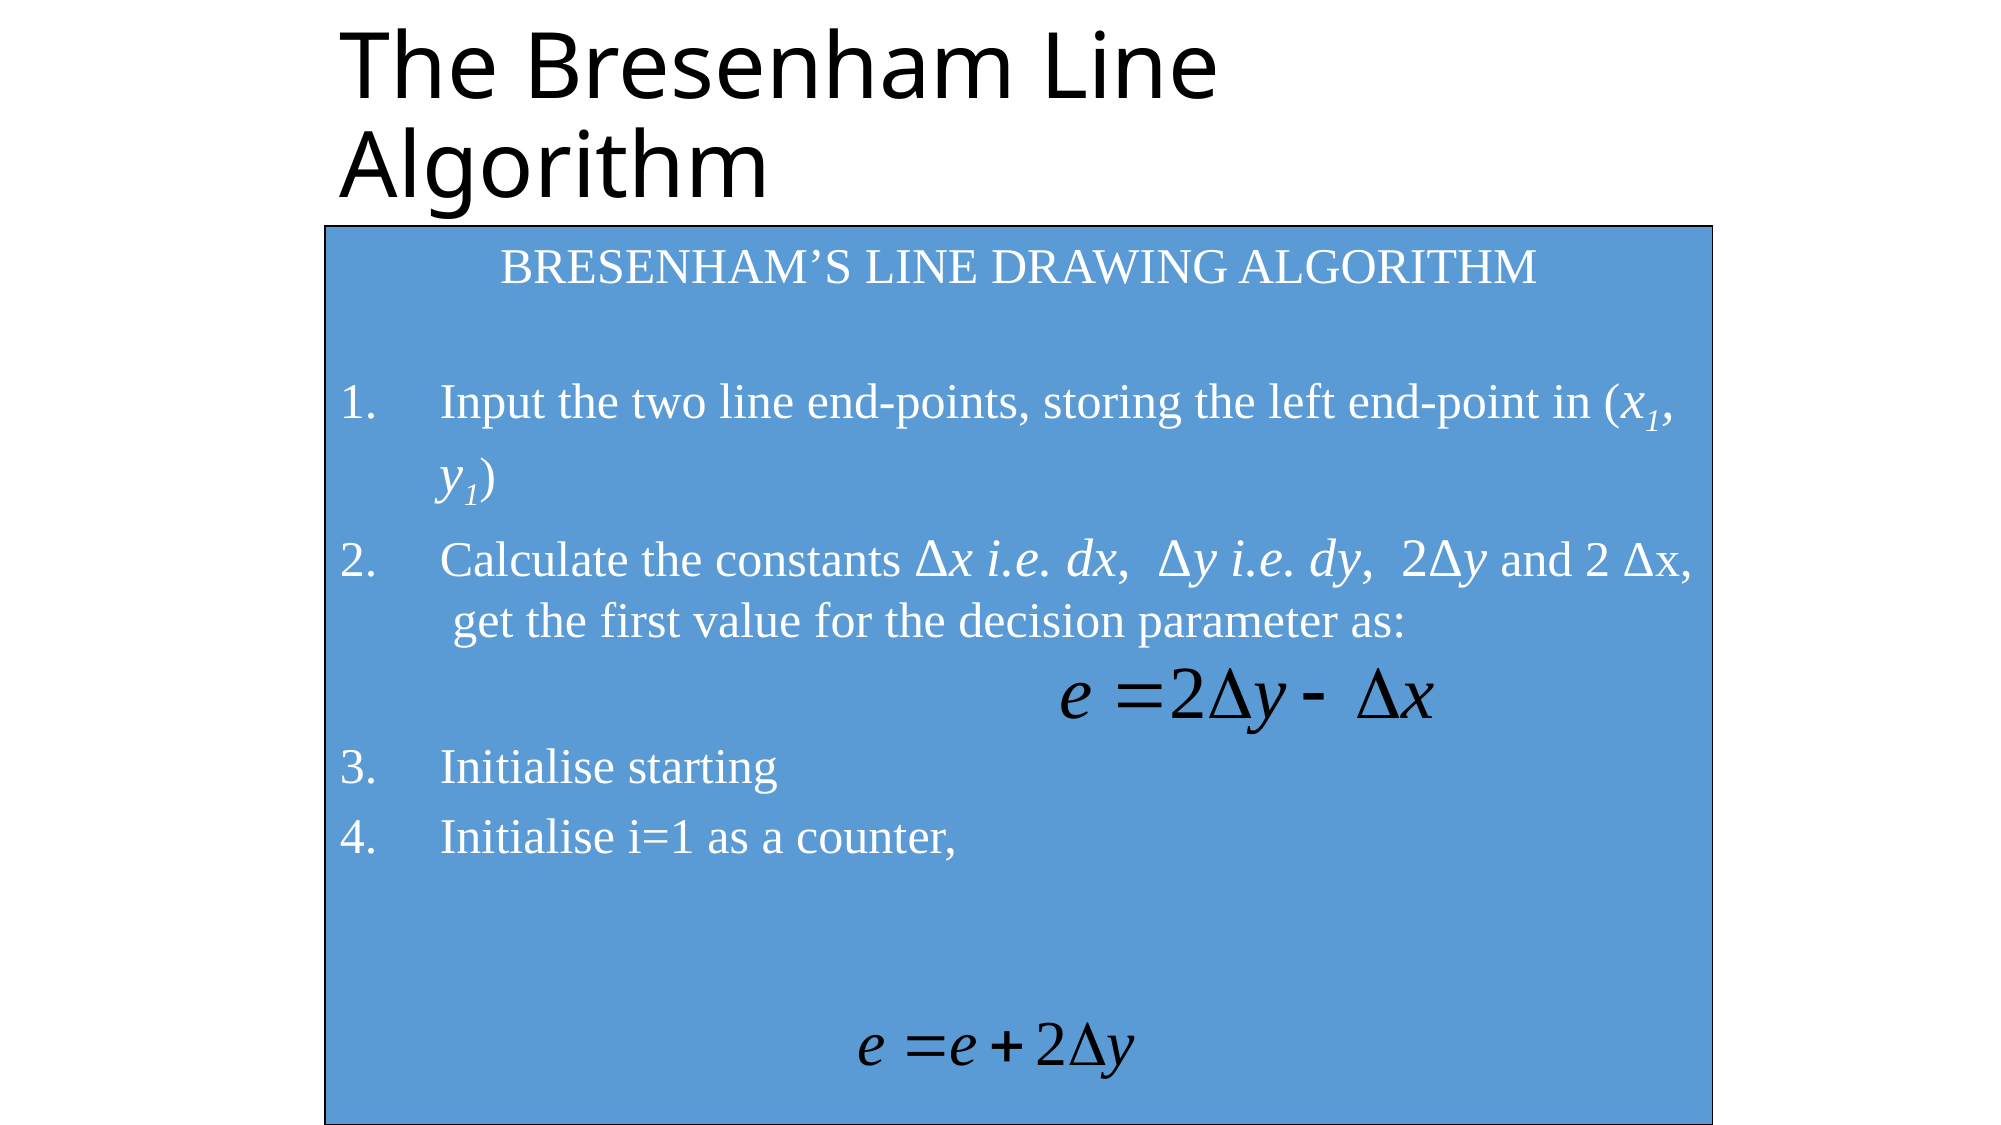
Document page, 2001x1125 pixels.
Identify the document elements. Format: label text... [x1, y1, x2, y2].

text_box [849, 1007, 1147, 1093]
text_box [1049, 649, 1450, 750]
title The Bresenham Line Algorithm [324, 24, 1675, 213]
text_box BRESENHAM’S LINE DRAWING ALGORITHM Input the two line end-points, storing the left end-point in (x1, y1) Calculate the constants Δx i.e. dx, Δy i.e. dy, 2Δy and 2 Δx, get the first value for the decision parameter as: Initialise starting Initialise i=1 as a counter, [324, 225, 1713, 1125]
